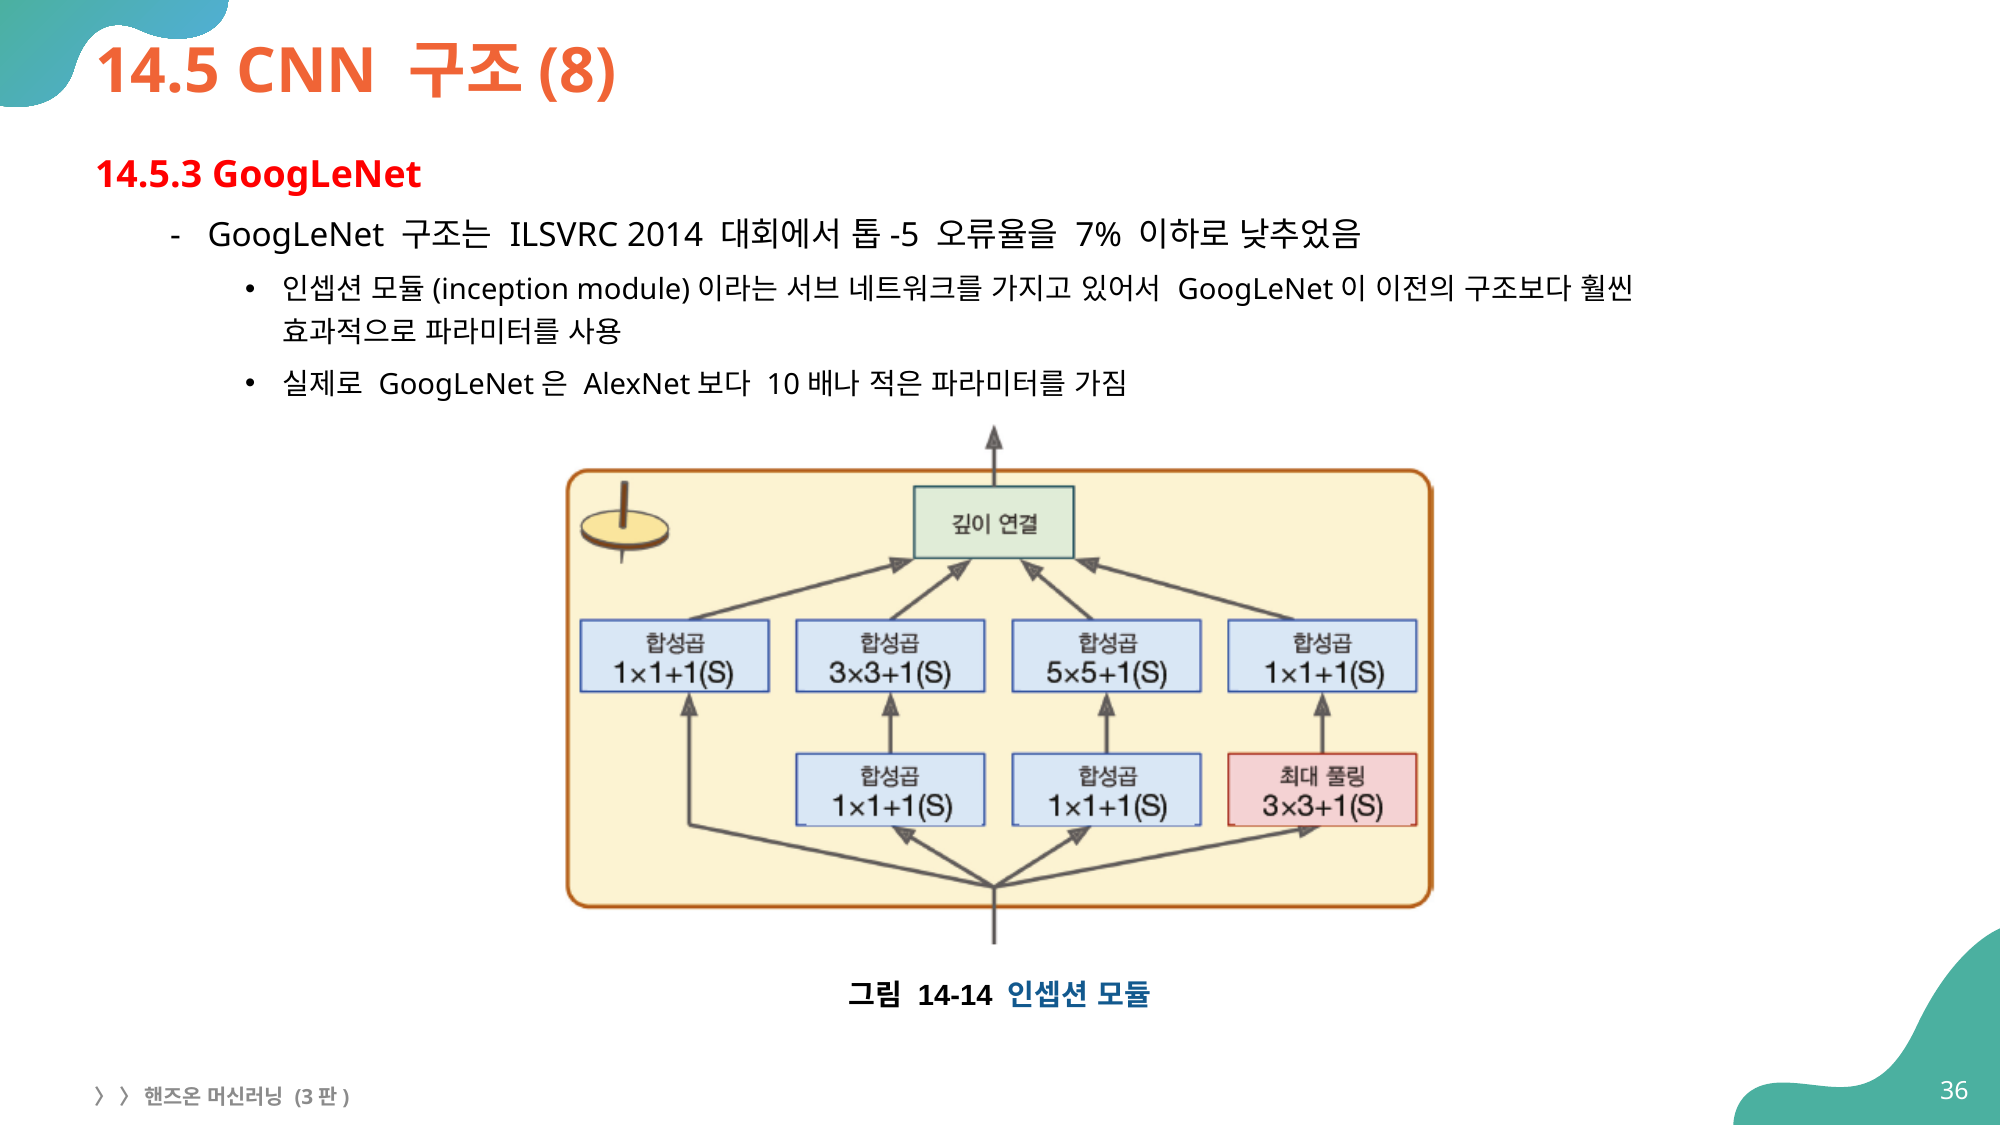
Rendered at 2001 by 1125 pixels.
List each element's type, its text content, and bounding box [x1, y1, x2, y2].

title 14.5 CNN 구조(8) [79, 17, 1931, 128]
slide_number 36 [1917, 1061, 1984, 1122]
list 14.5.3 GoogLeNet GoogLeNet 구조는 ILSVRC 2014 대회에서 톱-5 오류율을 7% 이하로 낮추었음 인셉션 모듈(inception module)이라는 서브 네트워크를 가지고 있어서 GoogLeNet이 이전의 구조보다 훨씬 효과적으로 파라미터를 사용 실제로 GoogLeNet은 AlexNet보다 10배나 적은 파라미터를 가짐 [79, 133, 1892, 1035]
picture [536, 409, 1464, 954]
footer 〉 〉 핸즈온 머신러닝 (3판) [79, 1078, 755, 1114]
text_box 그림 14-14 인셉션 모듈 [498, 968, 1501, 1019]
